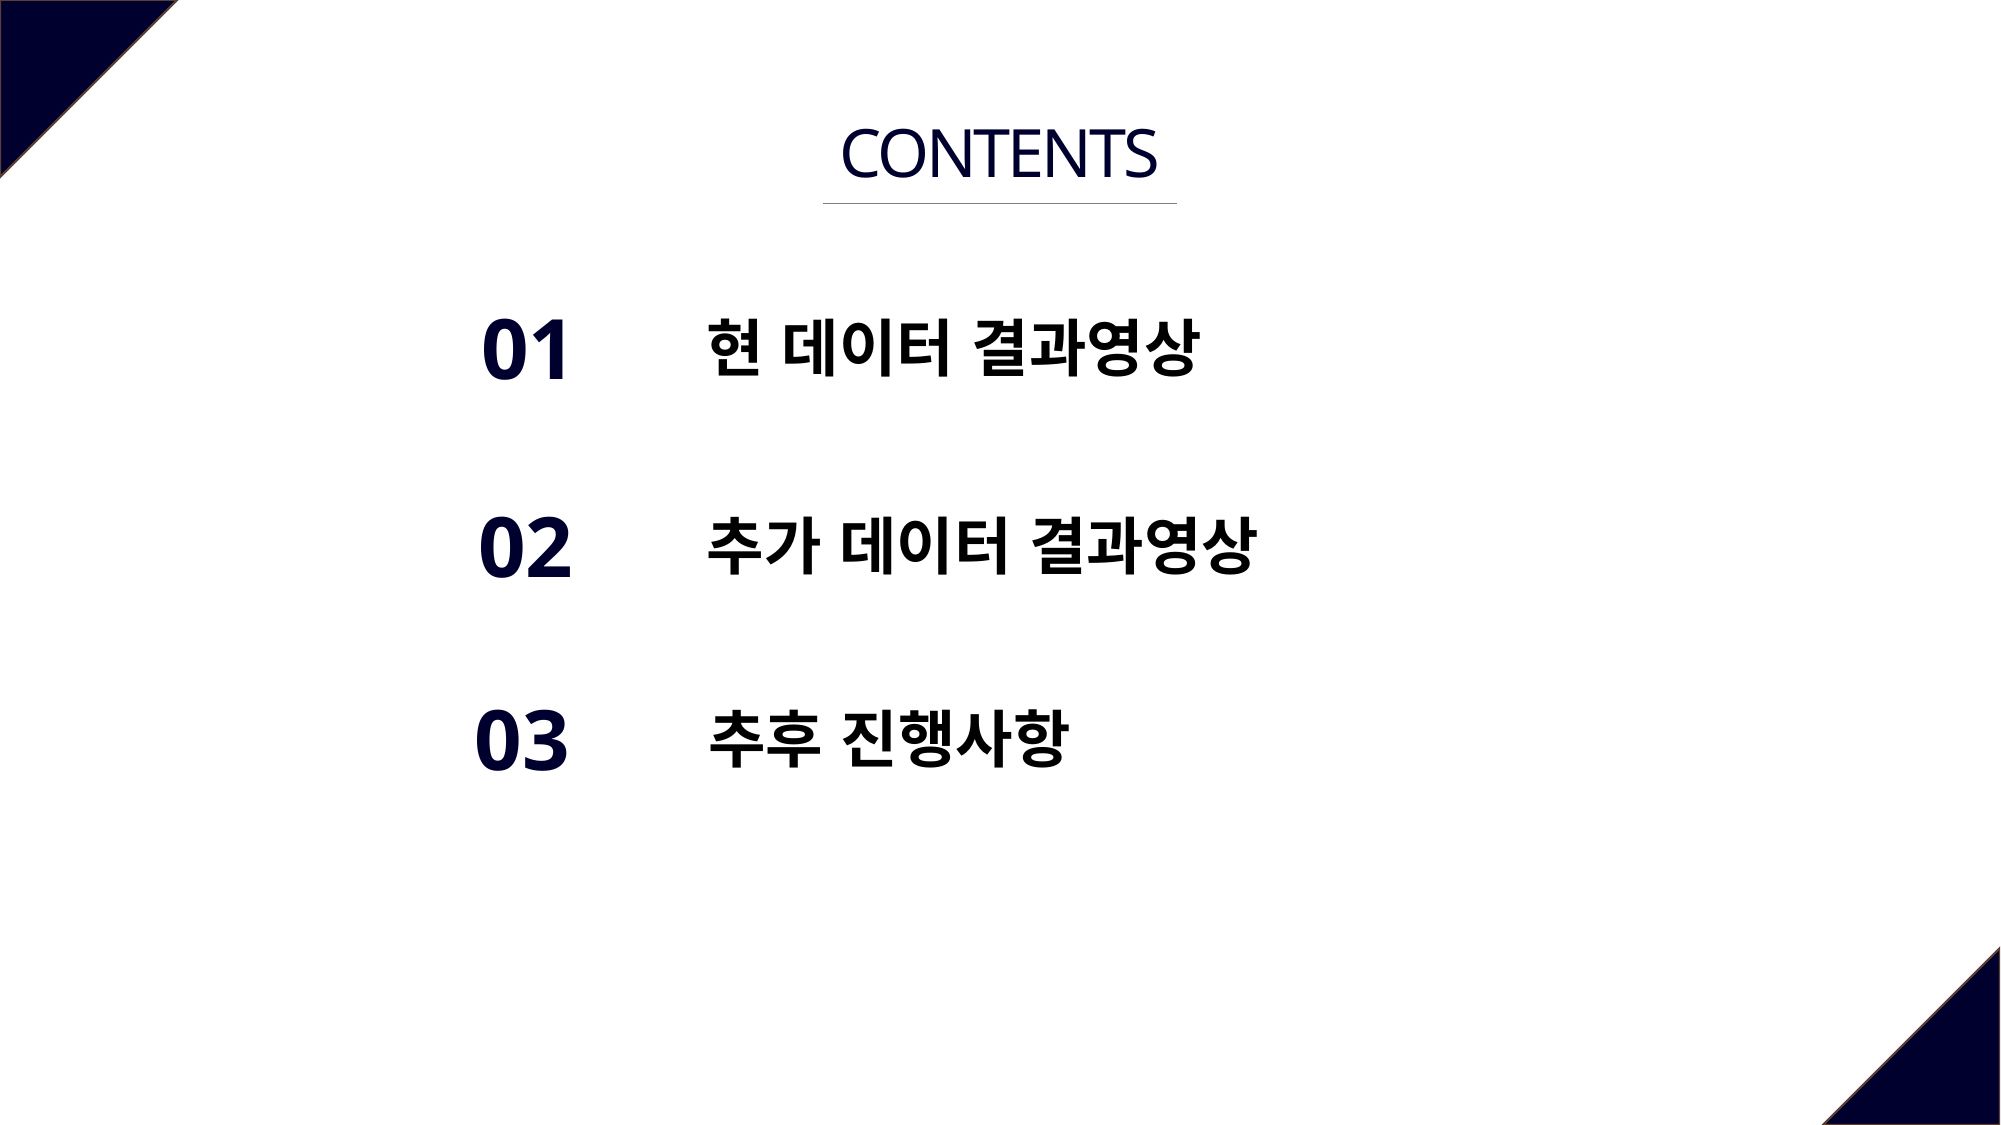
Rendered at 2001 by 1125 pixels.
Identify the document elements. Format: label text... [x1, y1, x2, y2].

text_box 추후 진행사항 [692, 698, 1835, 777]
text_box 추가 데이터 결과영상 [691, 505, 1833, 584]
text_box CONTENTS [824, 102, 1175, 198]
text_box 현 데이터 결과영상 [691, 307, 1833, 386]
text_box 03 [459, 679, 585, 795]
text_box 02 [463, 486, 589, 602]
text_box 01 [466, 288, 592, 404]
